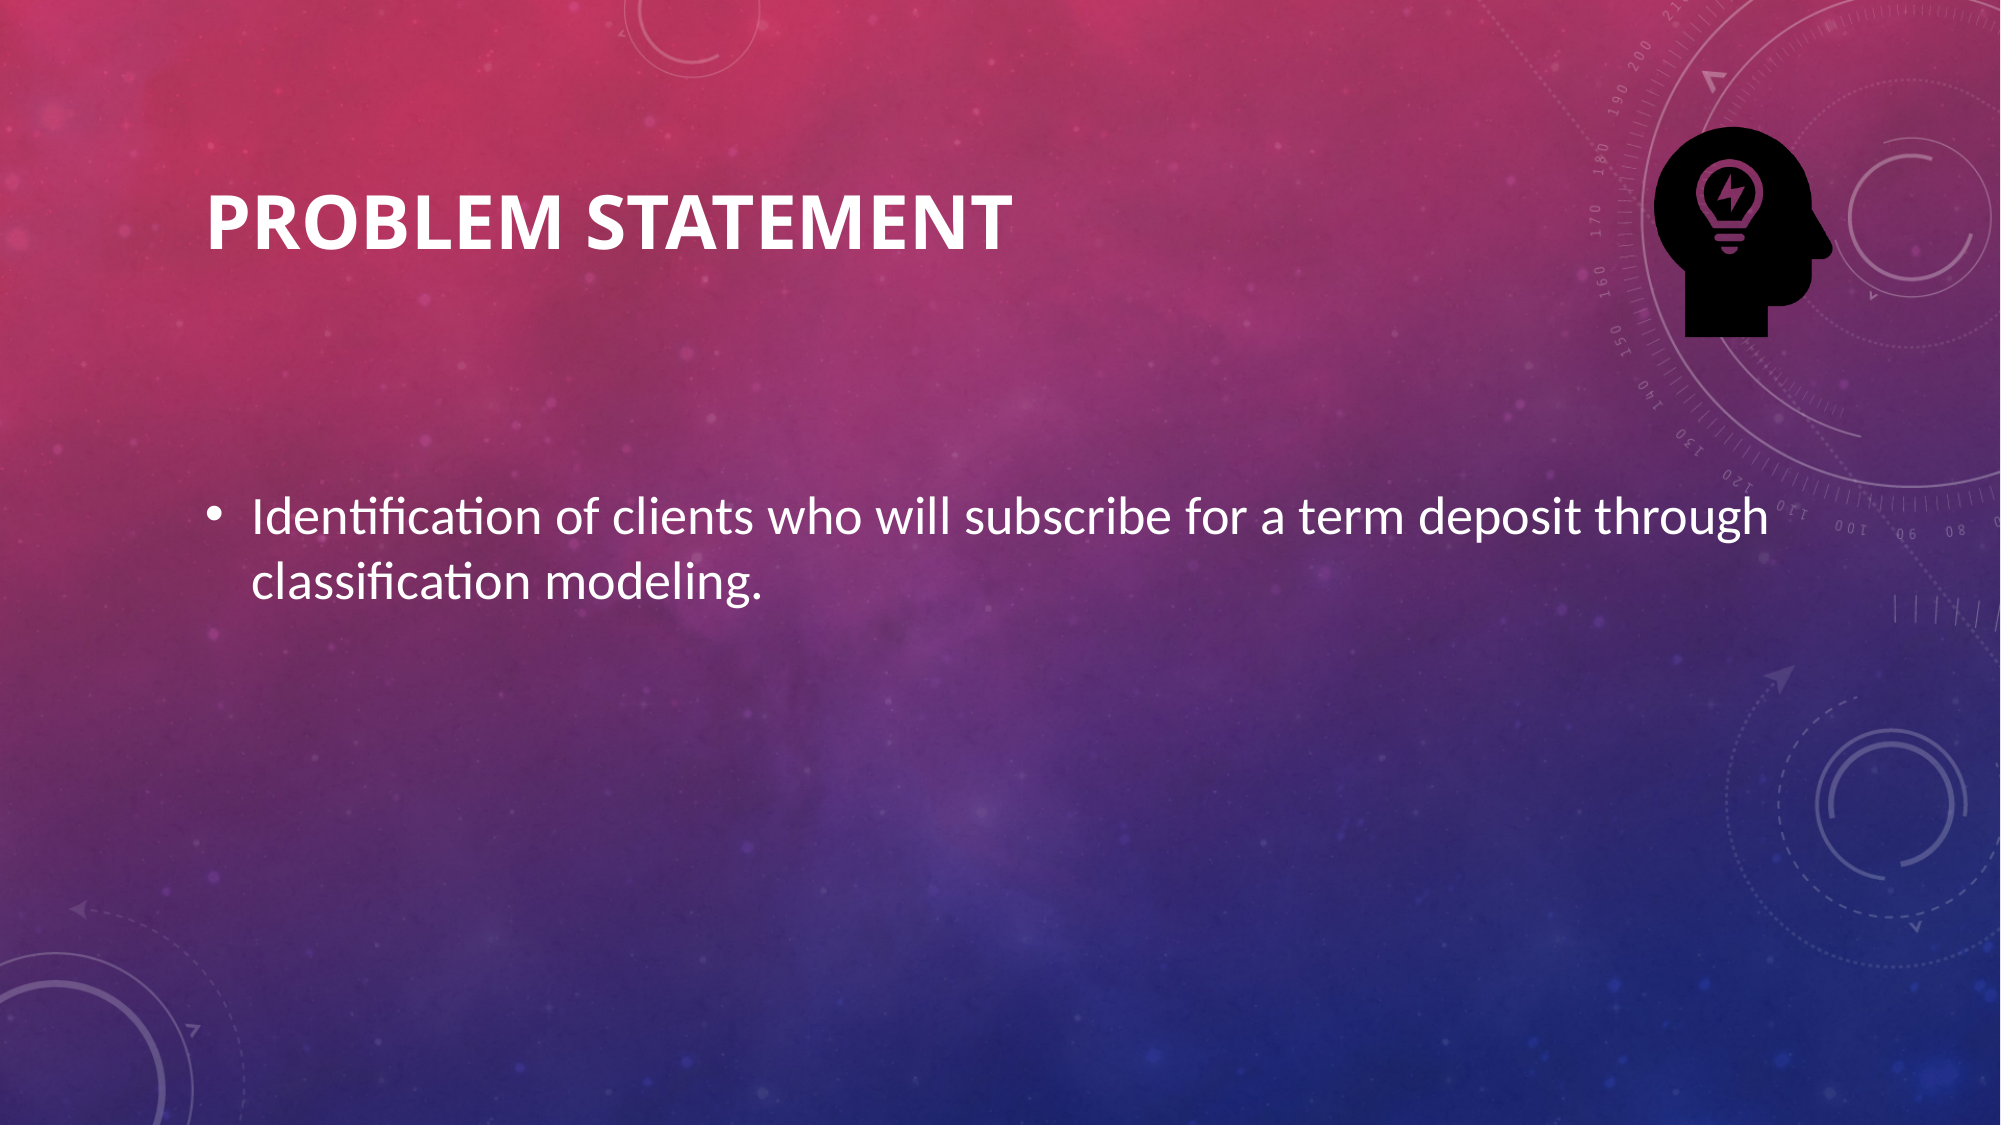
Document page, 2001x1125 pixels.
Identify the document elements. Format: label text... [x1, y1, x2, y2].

list Identification of clients who will subscribe for a term deposit through classification modeling. [189, 392, 1881, 700]
title Problem statement [189, 99, 1593, 339]
picture [0, 0, 2001, 1125]
